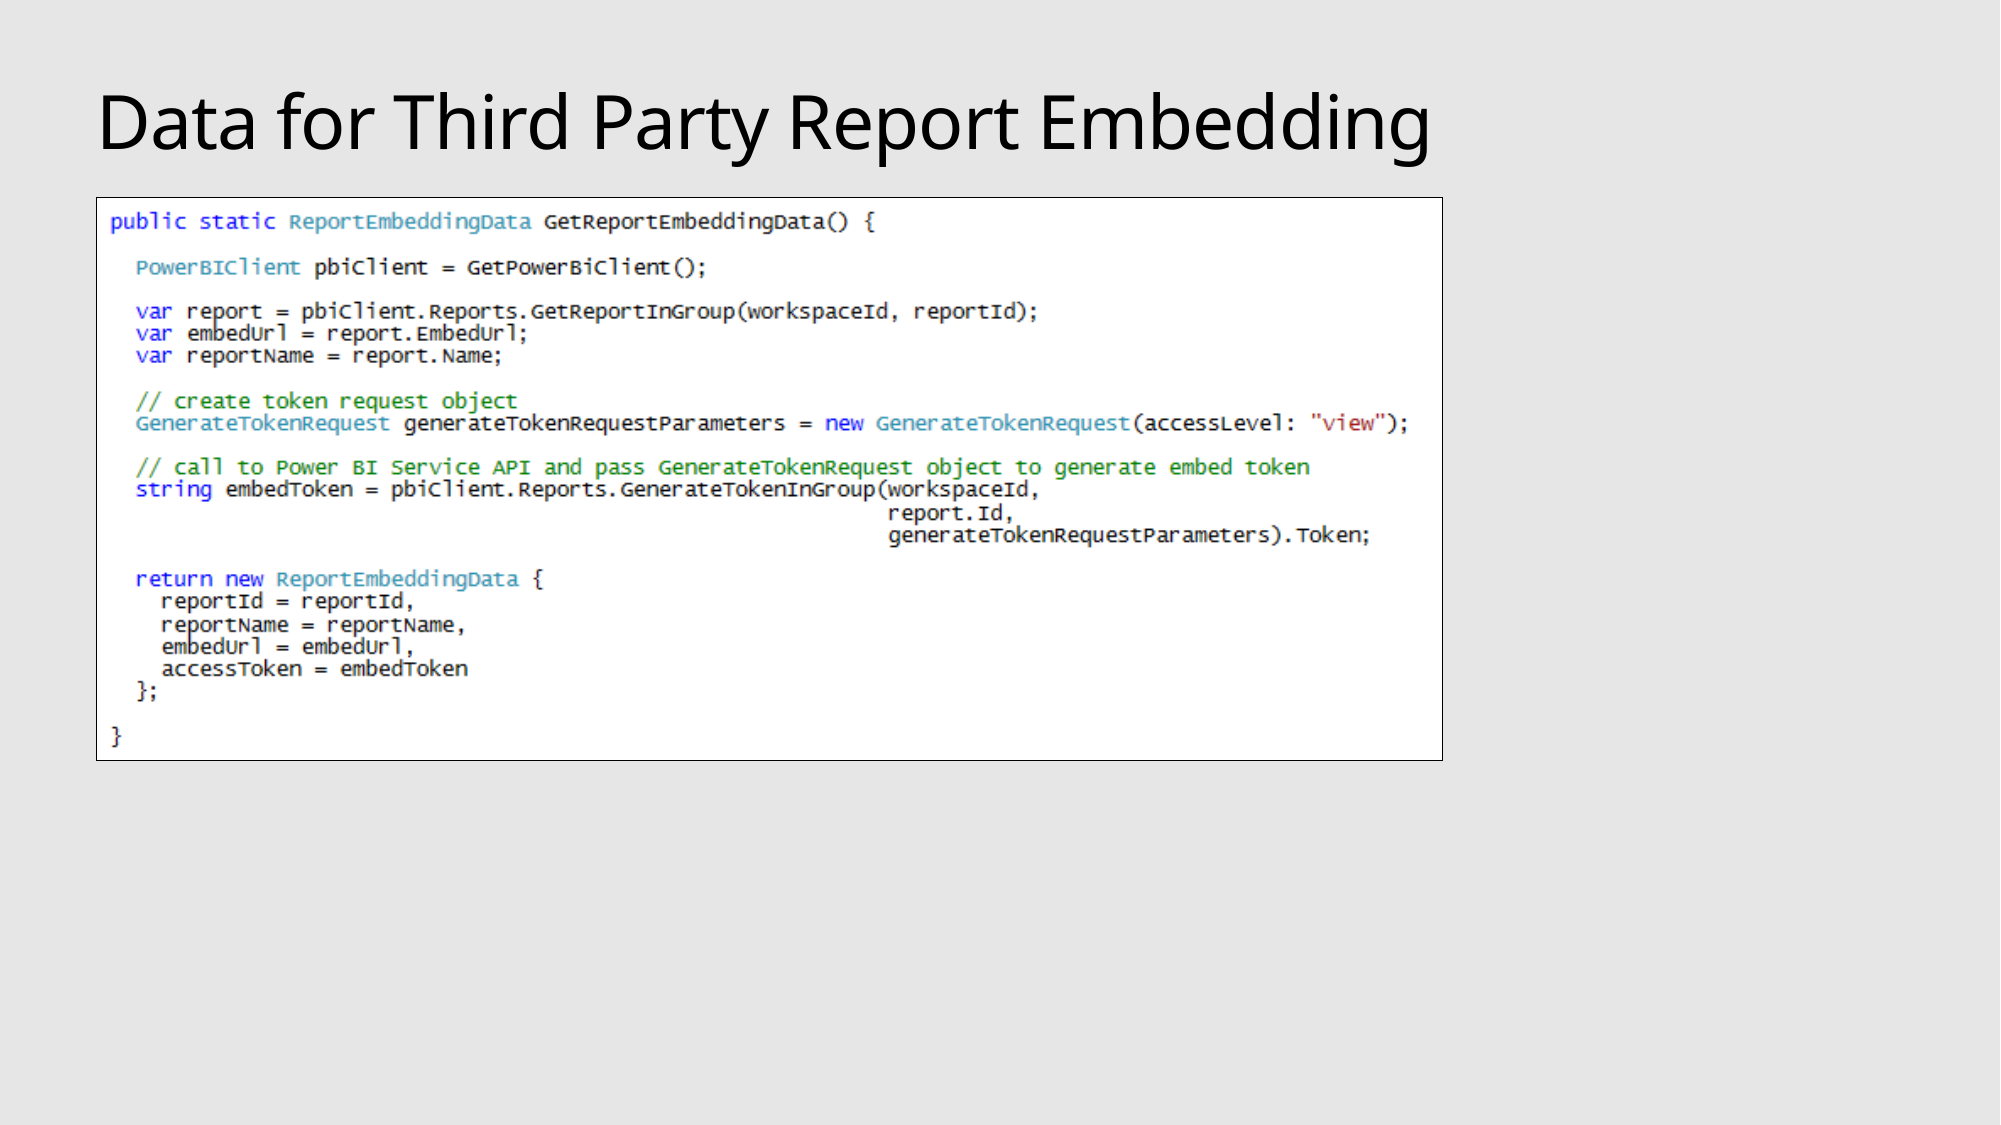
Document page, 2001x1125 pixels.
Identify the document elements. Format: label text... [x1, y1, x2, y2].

picture [96, 197, 1443, 761]
title Data for Third Party Report Embedding [96, 75, 1904, 166]
